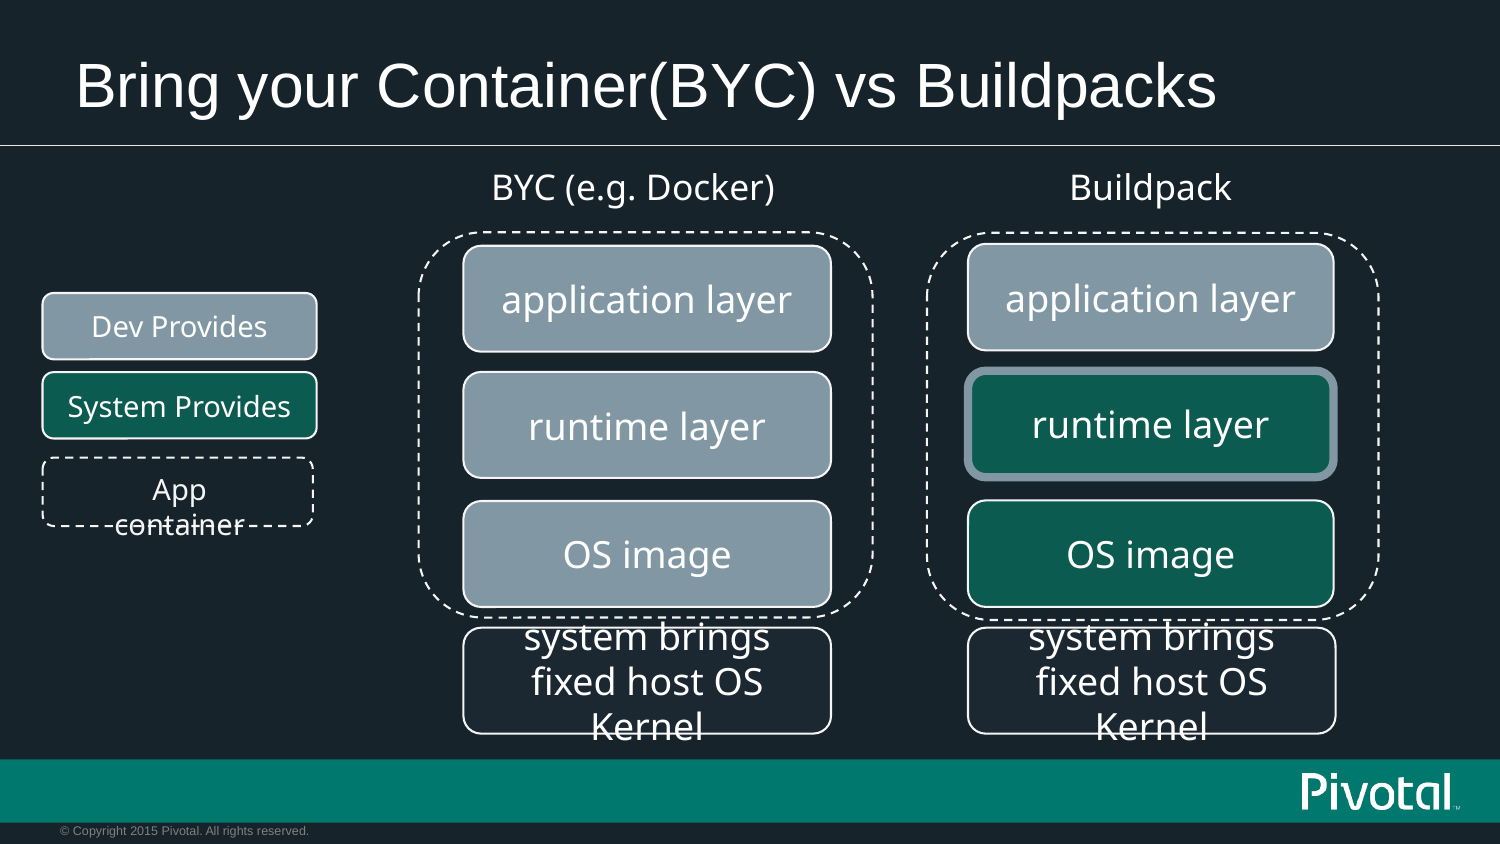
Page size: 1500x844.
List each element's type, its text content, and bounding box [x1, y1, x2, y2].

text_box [926, 156, 1379, 621]
title Bring your Container(BYC) vs Buildpacks [75, 52, 1425, 113]
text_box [42, 292, 317, 527]
text_box system brings fixed host OS Kernel [967, 629, 1336, 734]
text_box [357, 156, 909, 734]
picture [1302, 773, 1460, 810]
